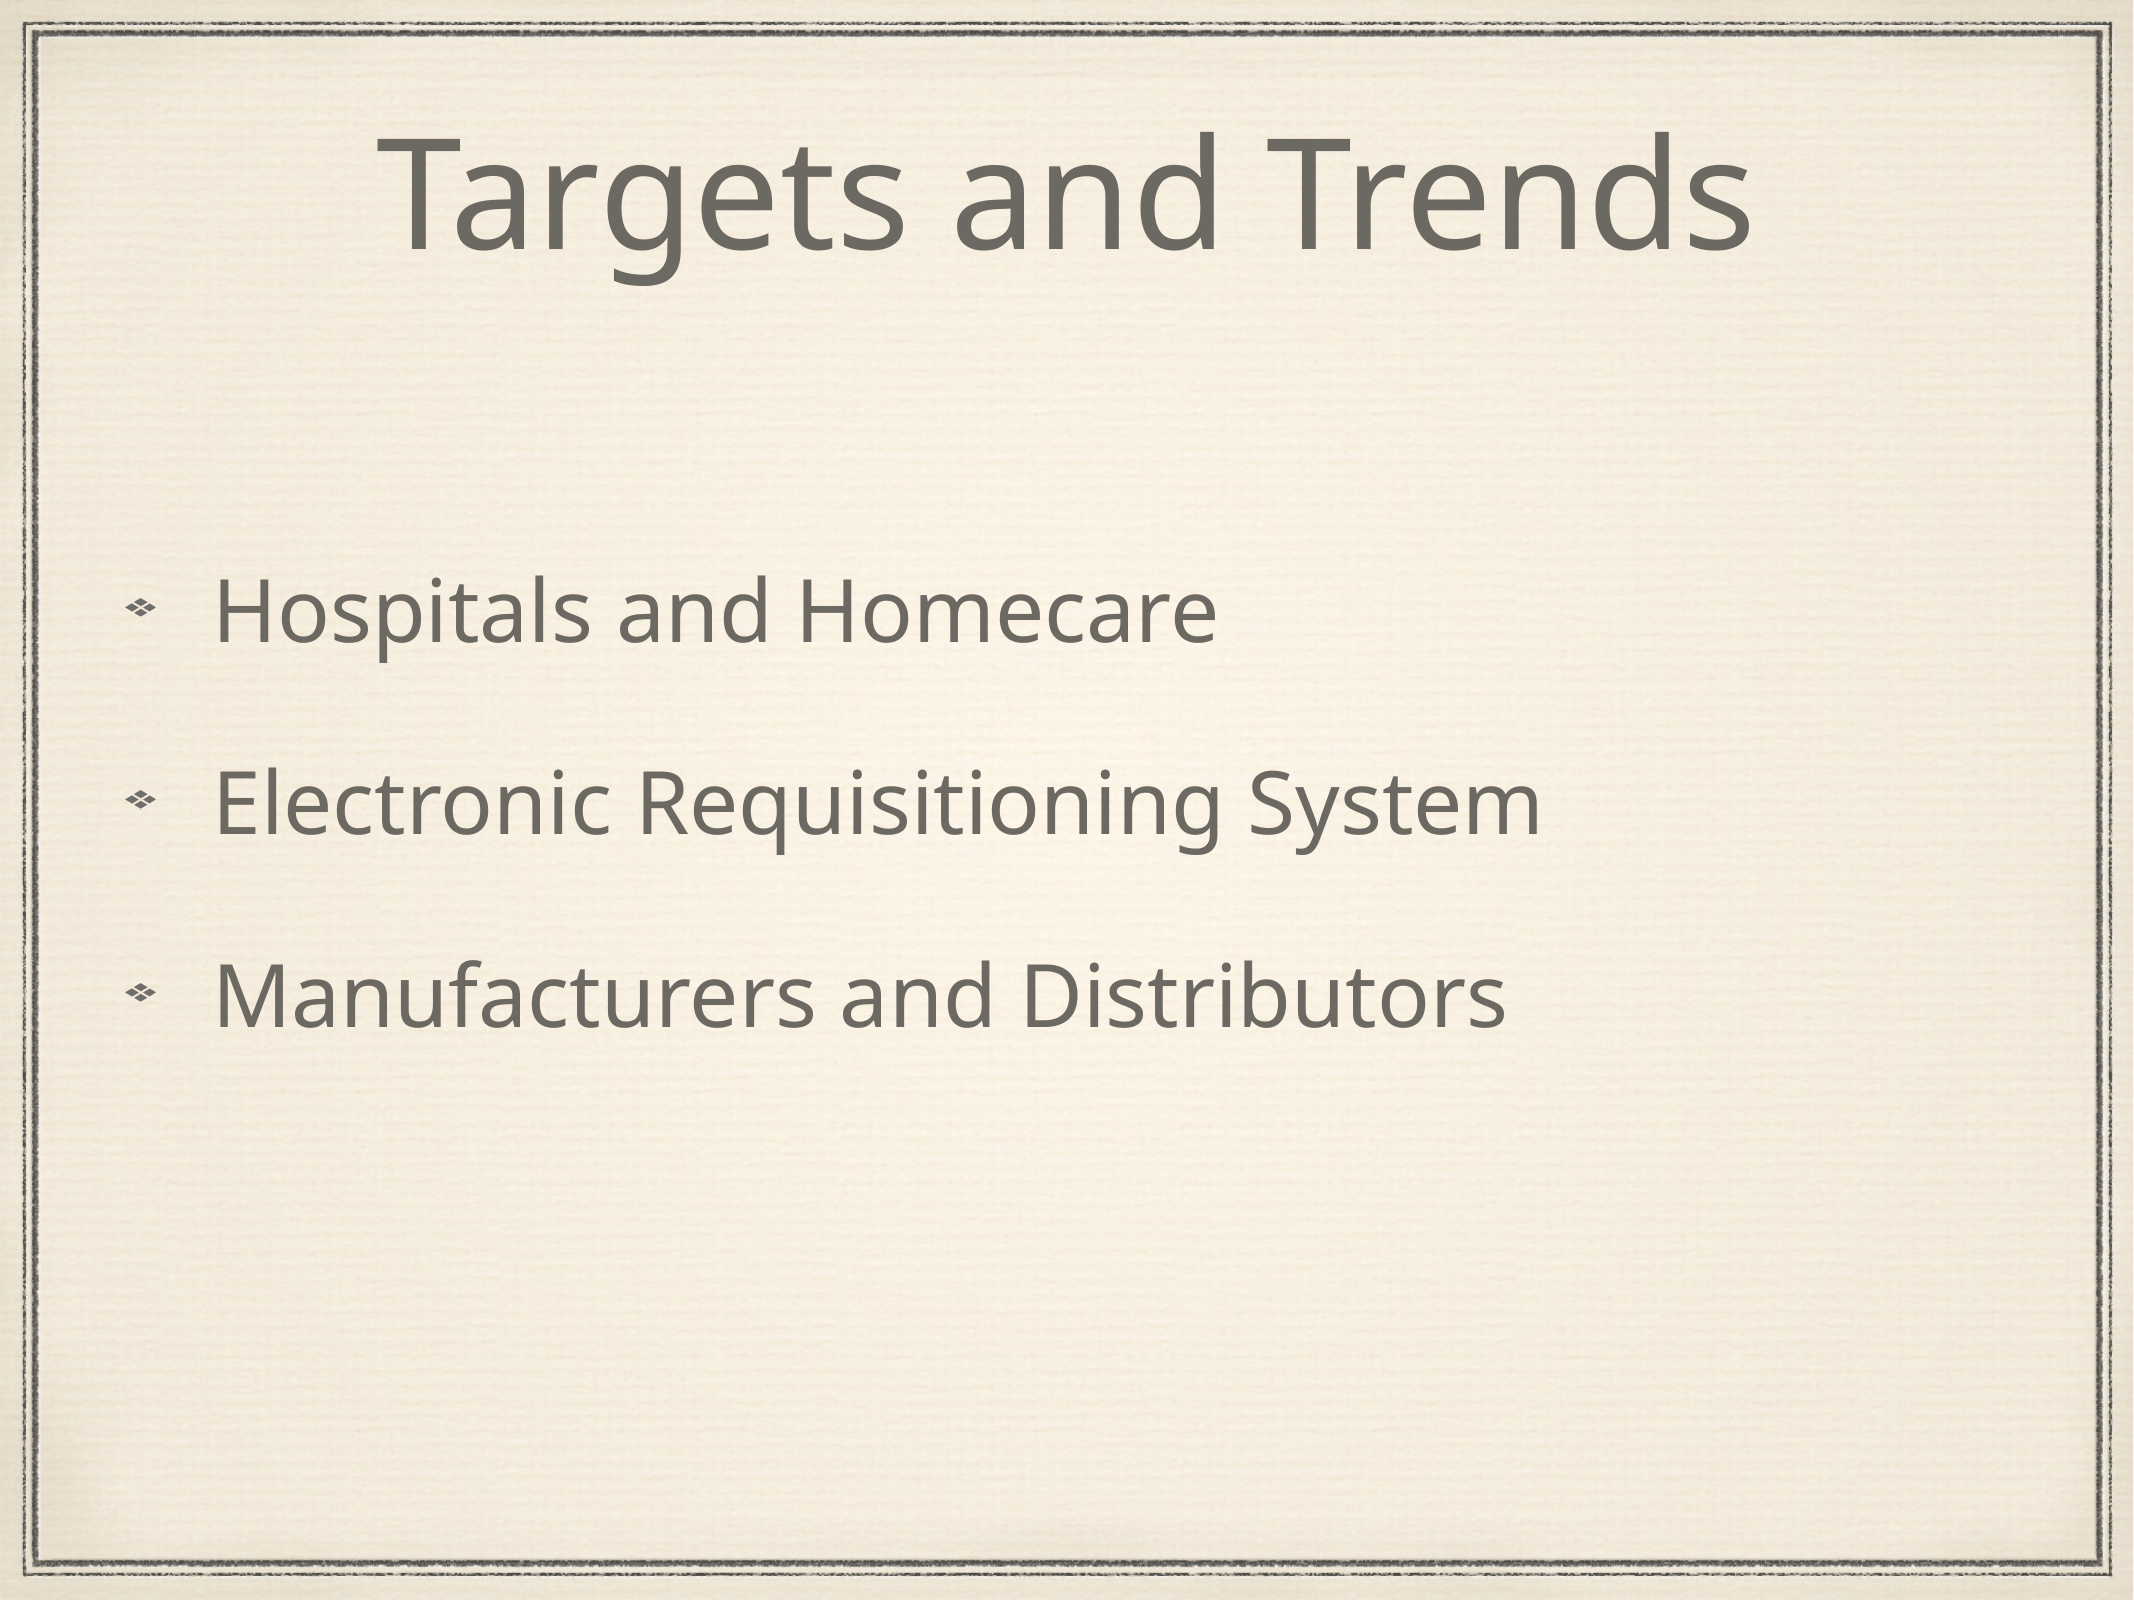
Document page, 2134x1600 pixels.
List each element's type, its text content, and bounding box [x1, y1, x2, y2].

list Hospitals and Homecare Electronic Requisitioning System Manufacturers and Distributors [124, 330, 2009, 1270]
title Targets and Trends [124, 61, 2009, 313]
picture [0, 0, 2134, 1600]
